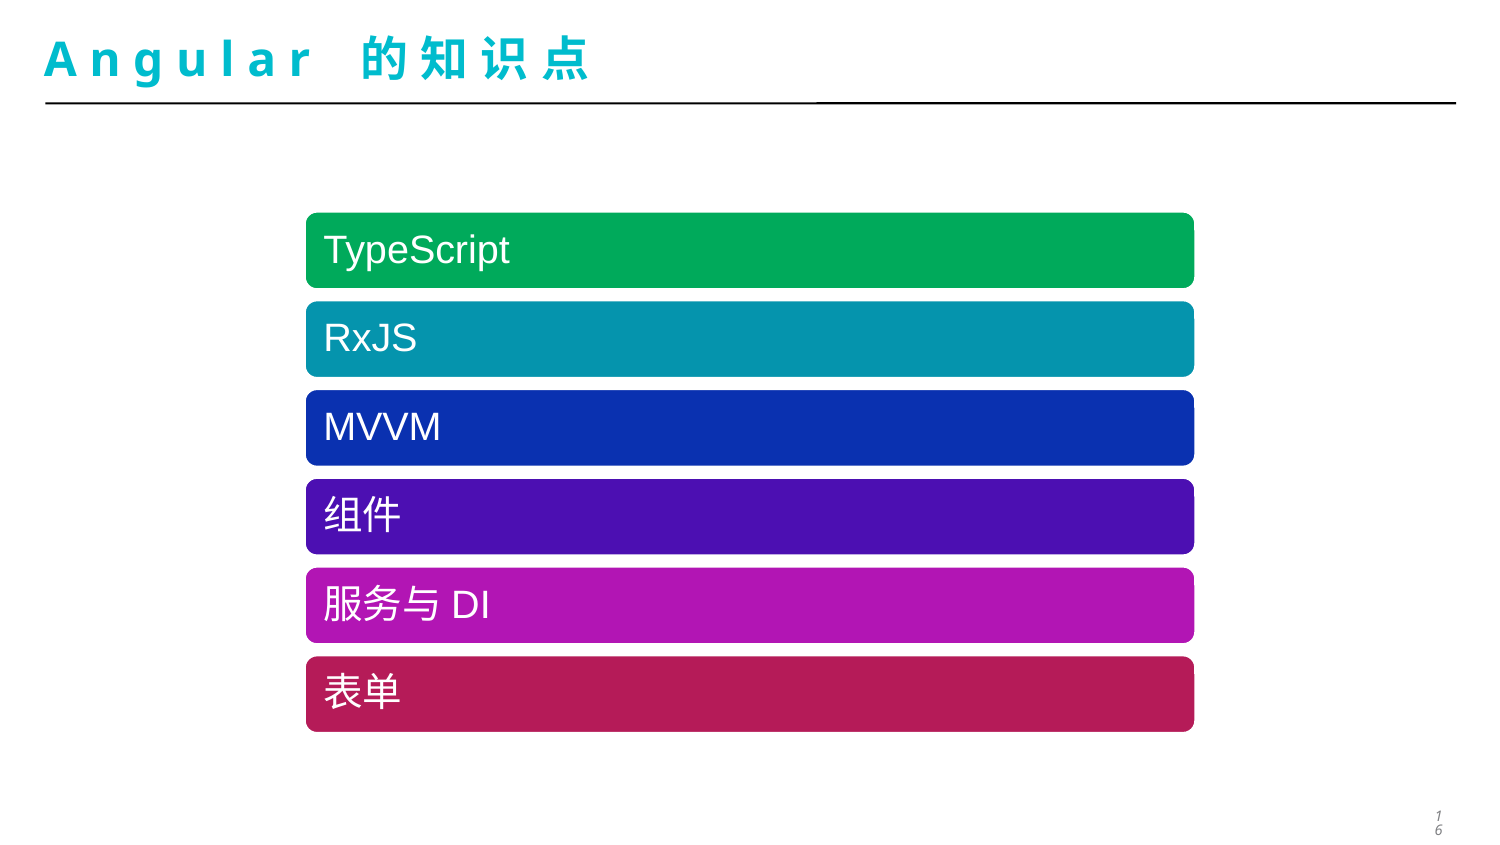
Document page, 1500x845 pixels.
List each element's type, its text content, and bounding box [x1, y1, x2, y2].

slide_number 16 [1425, 801, 1457, 827]
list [303, 209, 1197, 736]
title Angular 的知识点 [43, 26, 1457, 89]
